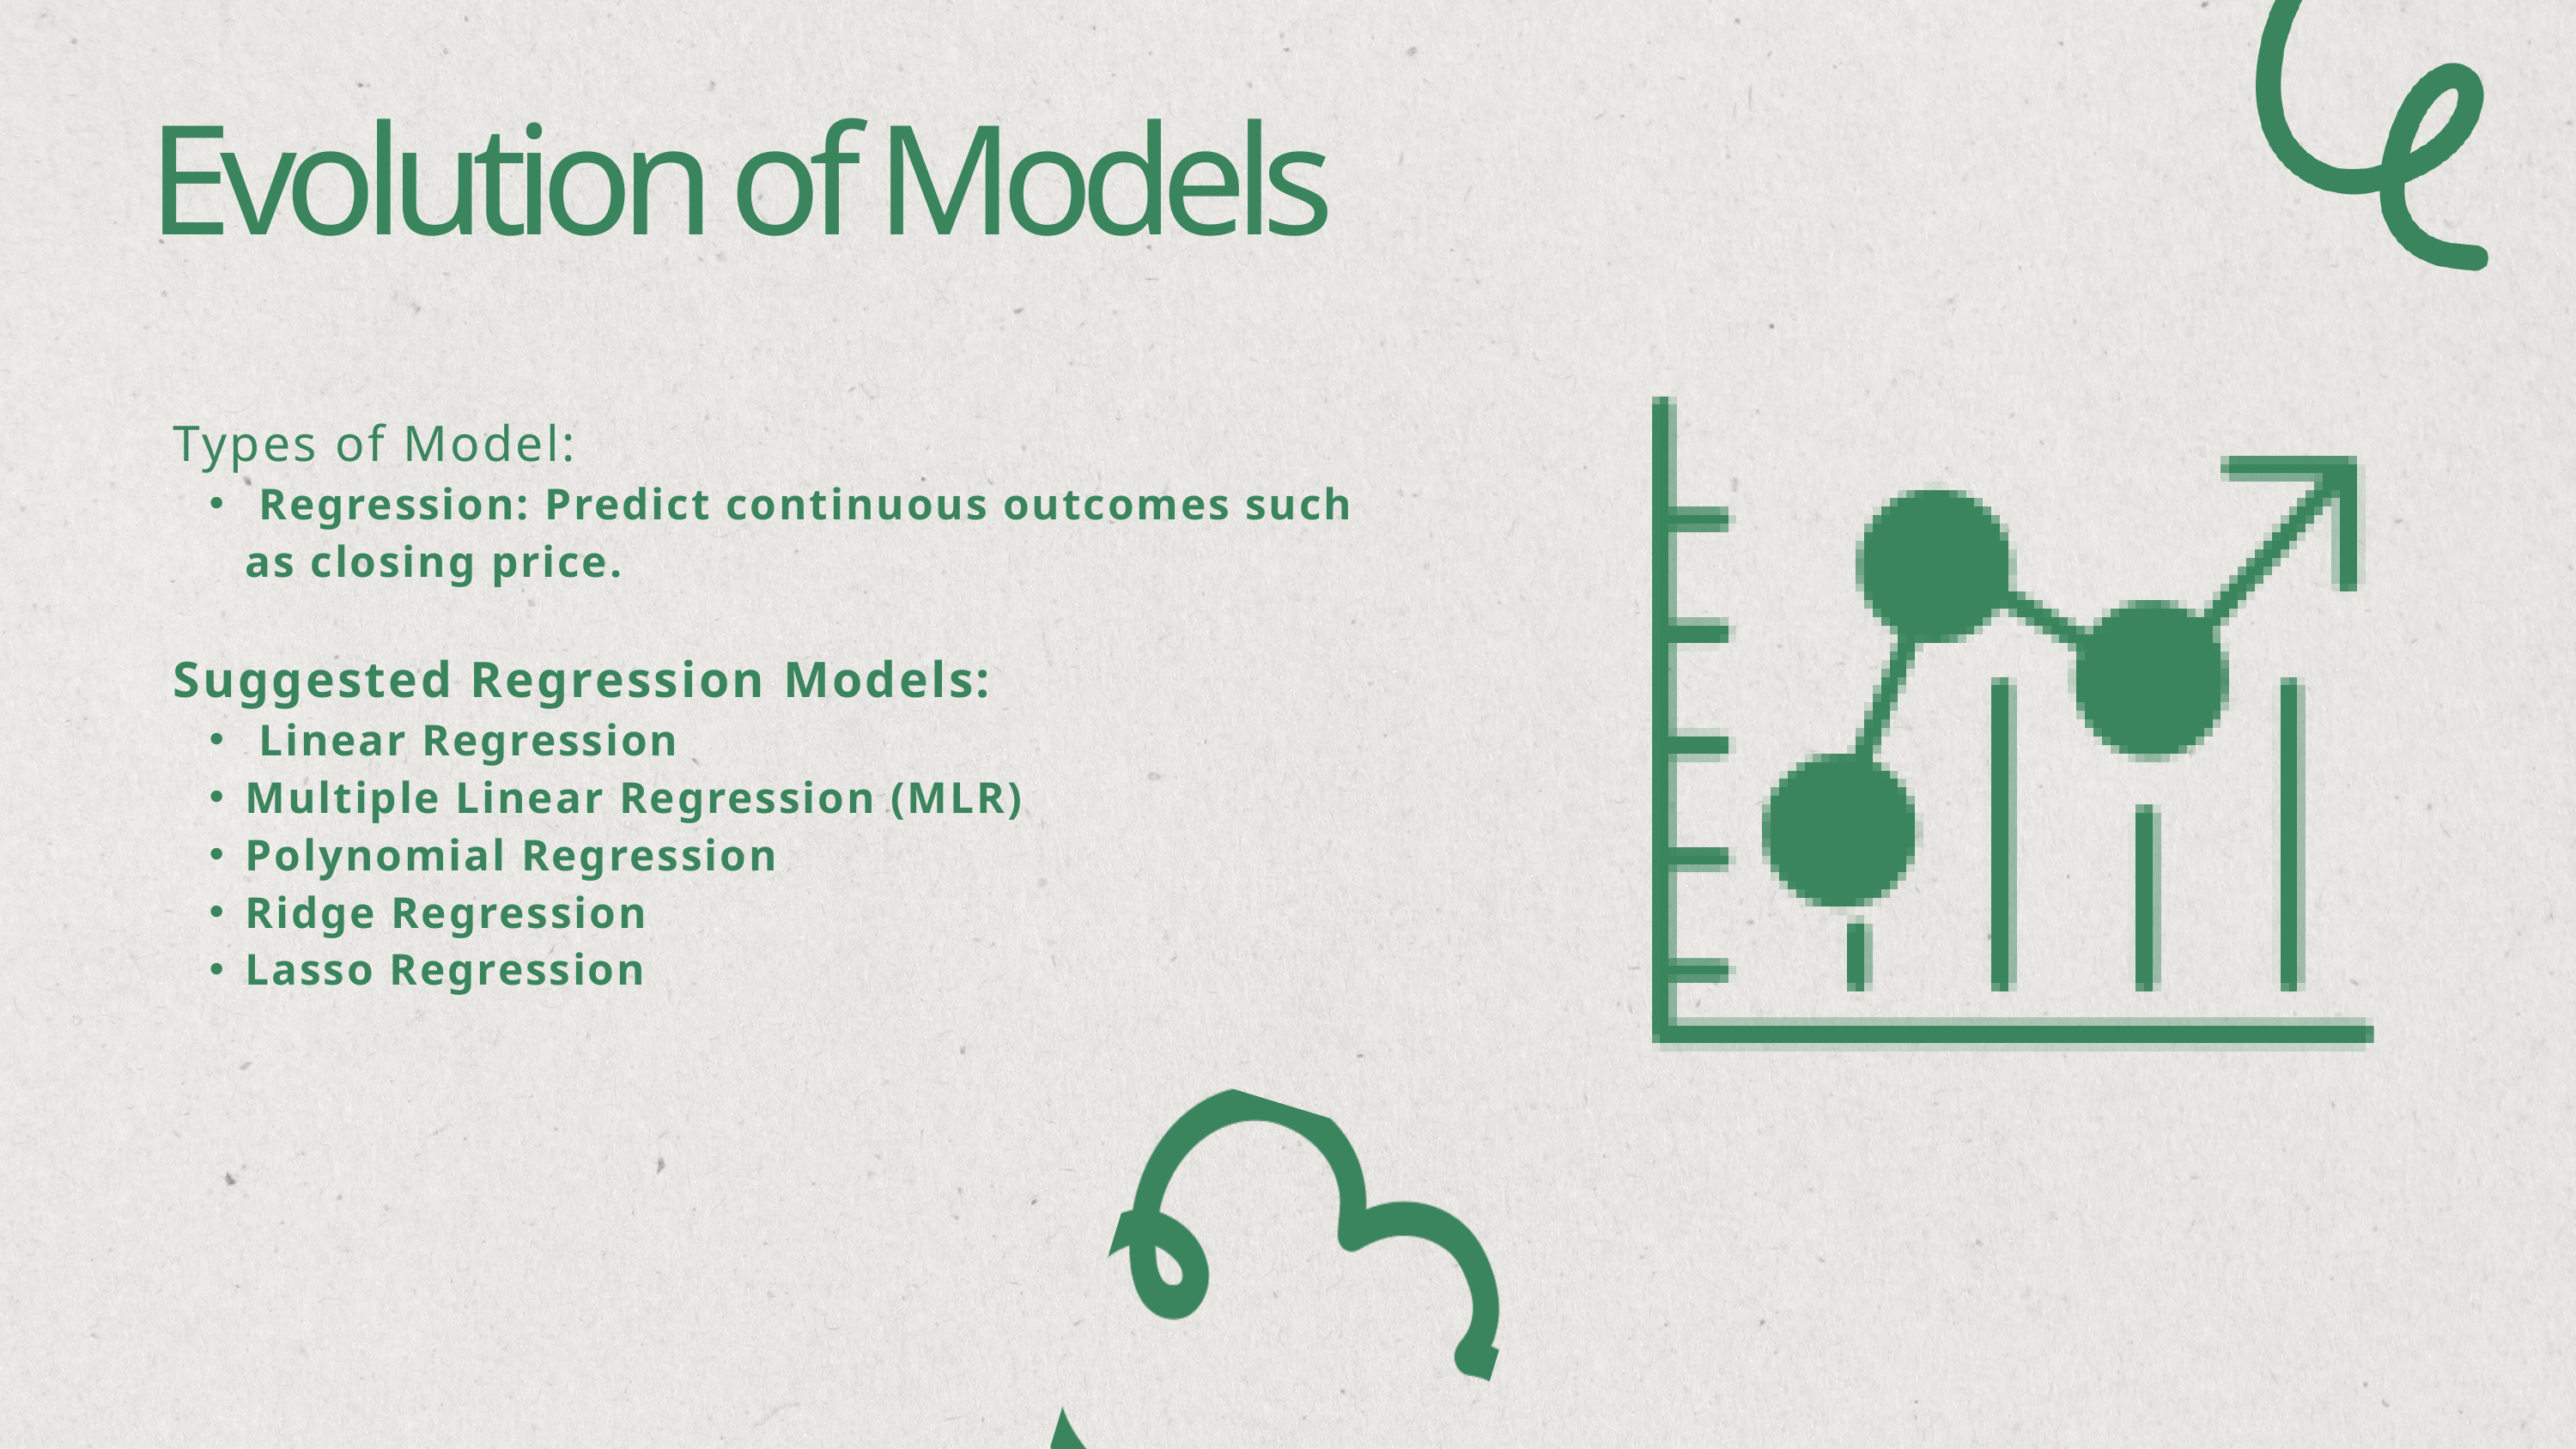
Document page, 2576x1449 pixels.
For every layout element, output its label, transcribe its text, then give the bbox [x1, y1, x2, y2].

text_box [0, 0, 2576, 1449]
text_box [2254, 0, 2494, 274]
text_box Types of Model: Regression: Predict continuous outcomes such as closing price. Suggested Regression Models: Linear Regression Multiple Linear Regression (MLR) Polynomial Regression Ridge Regression Lasso Regression [173, 404, 1377, 1109]
text_box Evolution of Models [148, 118, 1400, 265]
text_box [1652, 397, 2374, 1052]
text_box [1049, 1068, 1550, 1449]
